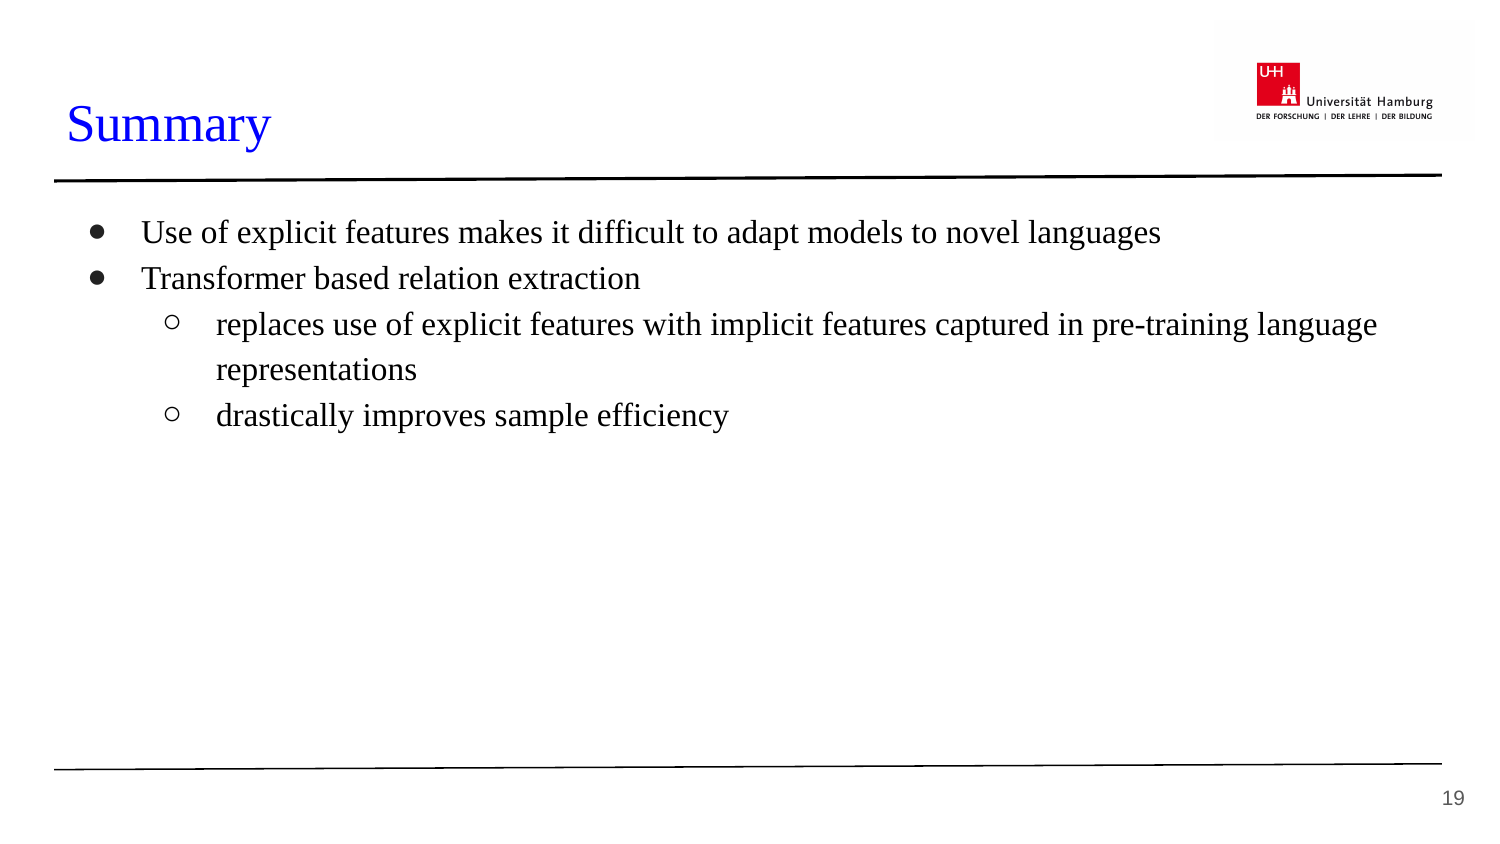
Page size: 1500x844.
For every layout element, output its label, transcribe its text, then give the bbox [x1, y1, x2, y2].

slide_number ‹#› [1389, 764, 1480, 830]
list Use of explicit features makes it difficult to adapt models to novel languages Transformer based relation extraction replaces use of explicit features with implicit features captured in pre-training language representations drastically improves sample efficiency [51, 189, 1449, 750]
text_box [53, 174, 1443, 182]
picture [1214, 20, 1475, 142]
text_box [53, 763, 1443, 770]
title Summary [51, 72, 1449, 167]
